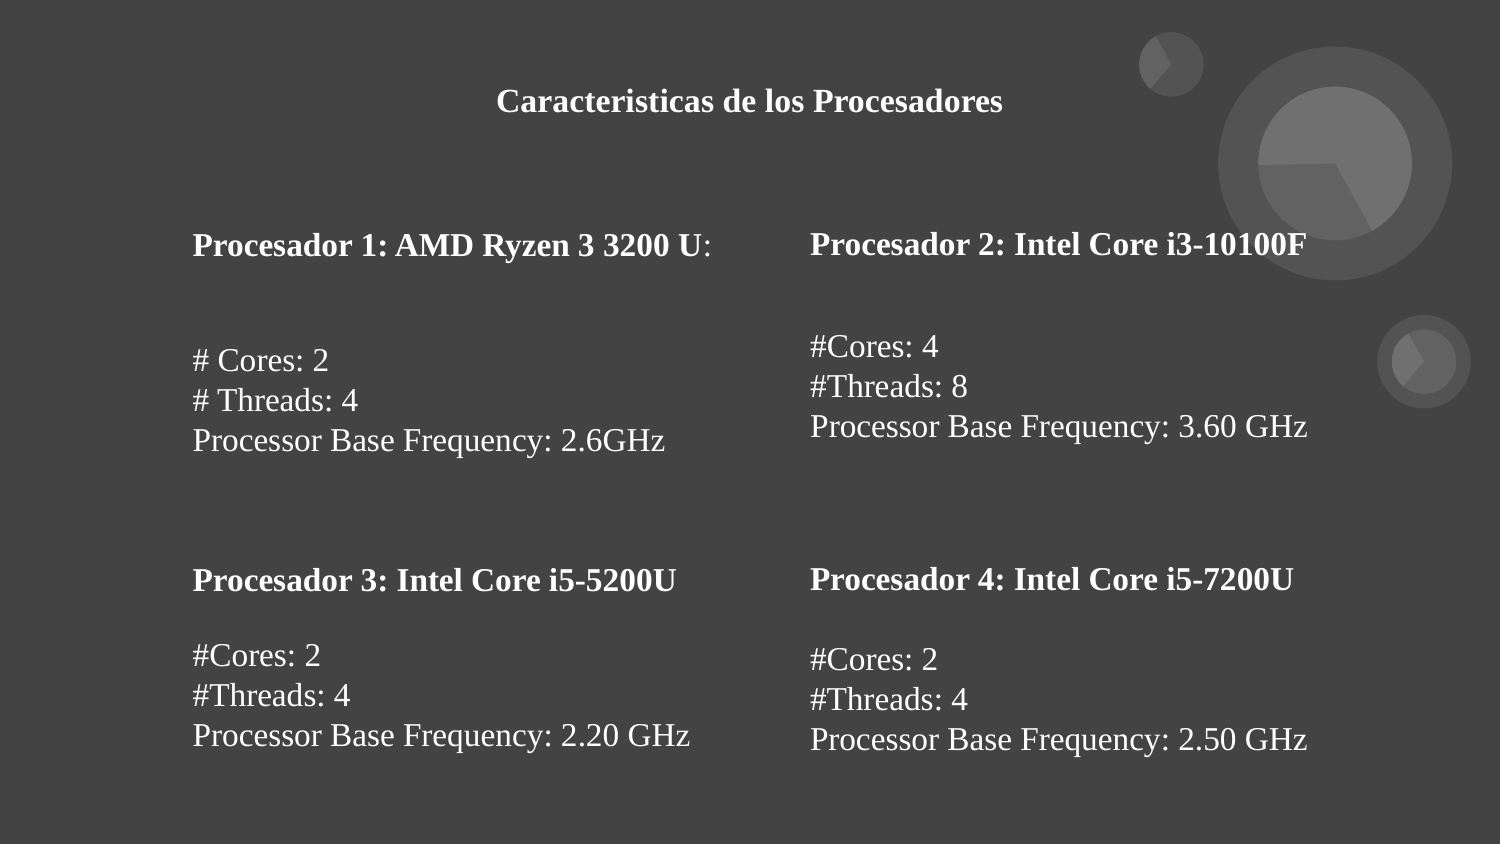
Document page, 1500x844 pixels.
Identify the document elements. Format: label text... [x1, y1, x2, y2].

text_box Procesador 2: Intel Core i3-10100F #Cores: 4 #Threads: 8 Processor Base Frequency: 3.60 GHz [795, 144, 1454, 460]
text_box Procesador 3: Intel Core i5-5200U #Cores: 2 #Threads: 4 Processor Base Frequency: 2.20 GHz [177, 481, 777, 769]
text_box Procesador 1: AMD Ryzen 3 3200 U: # Cores: 2 # Threads: 4 Processor Base Frequency: 2.6GHz [177, 145, 1323, 528]
title Caracteristicas de los Procesadores [420, 51, 1080, 145]
text_box Procesador 4: Intel Core i5-7200U #Cores: 2 #Threads: 4 Processor Base Frequency: 2.50 GHz [795, 479, 1395, 772]
